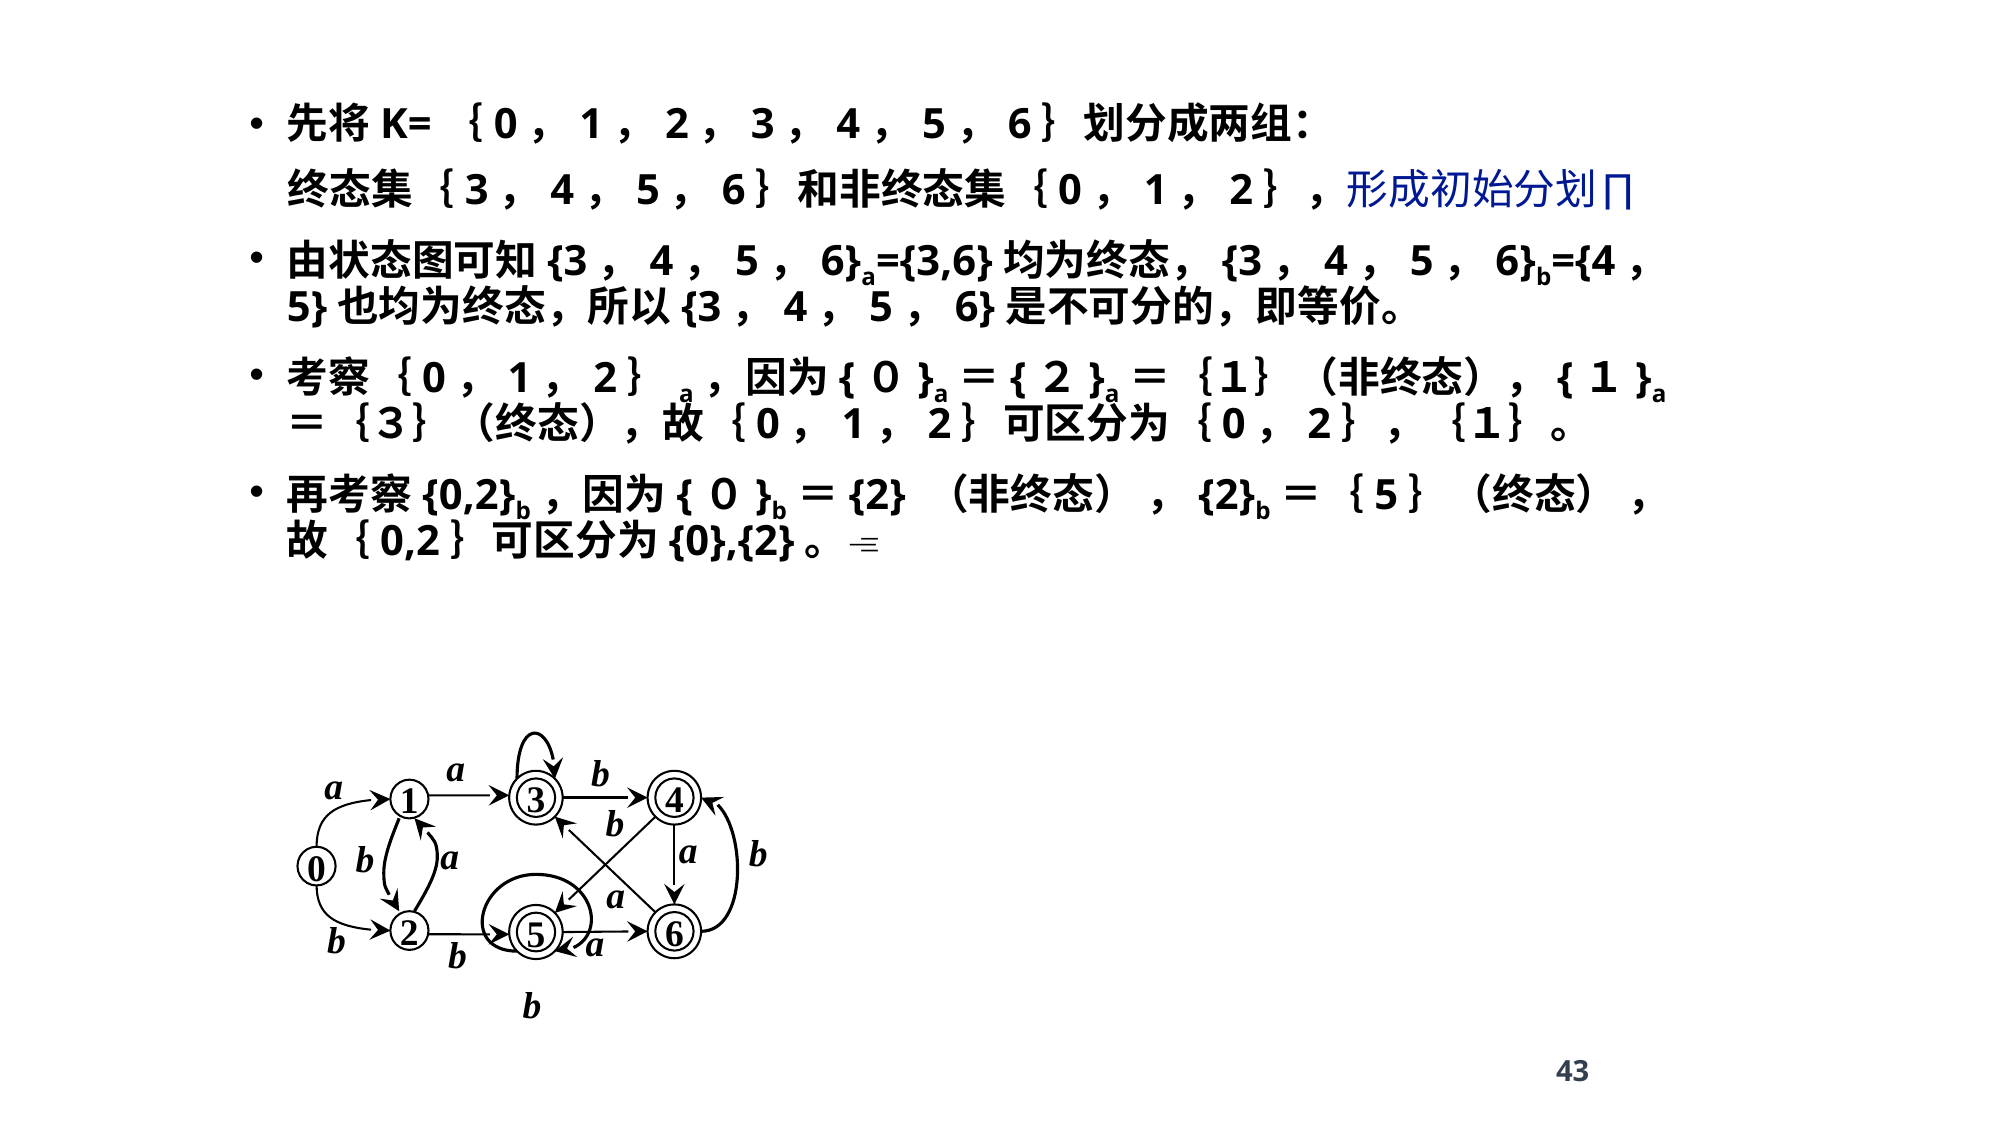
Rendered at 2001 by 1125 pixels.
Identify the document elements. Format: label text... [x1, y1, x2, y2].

list 先将K=｛0，1，2，3，4，5，6｝划分成两组： 终态集｛3，4，5，6｝和非终态集｛0，1，2｝，形成初始分划∏ 由状态图可知{3，4，5，6}a={3,6}均为终态，{3，4，5，6}b={4，5}也均为终态，所以{3，4，5，6}是不可分的，即等价。 考察｛0，1，2｝a，因为{０}a＝{２}a＝｛１｝（非终态），{１}a＝｛３｝（终态），故｛0，1，2｝可区分为｛0，2｝，｛１｝。 再考察{0,2}b，因为{０}b＝{2} （非终态） ，{2}b＝｛5｝（终态） ，故｛0,2｝可区分为{0},{2}。 [234, 95, 1685, 1125]
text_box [297, 736, 780, 1035]
